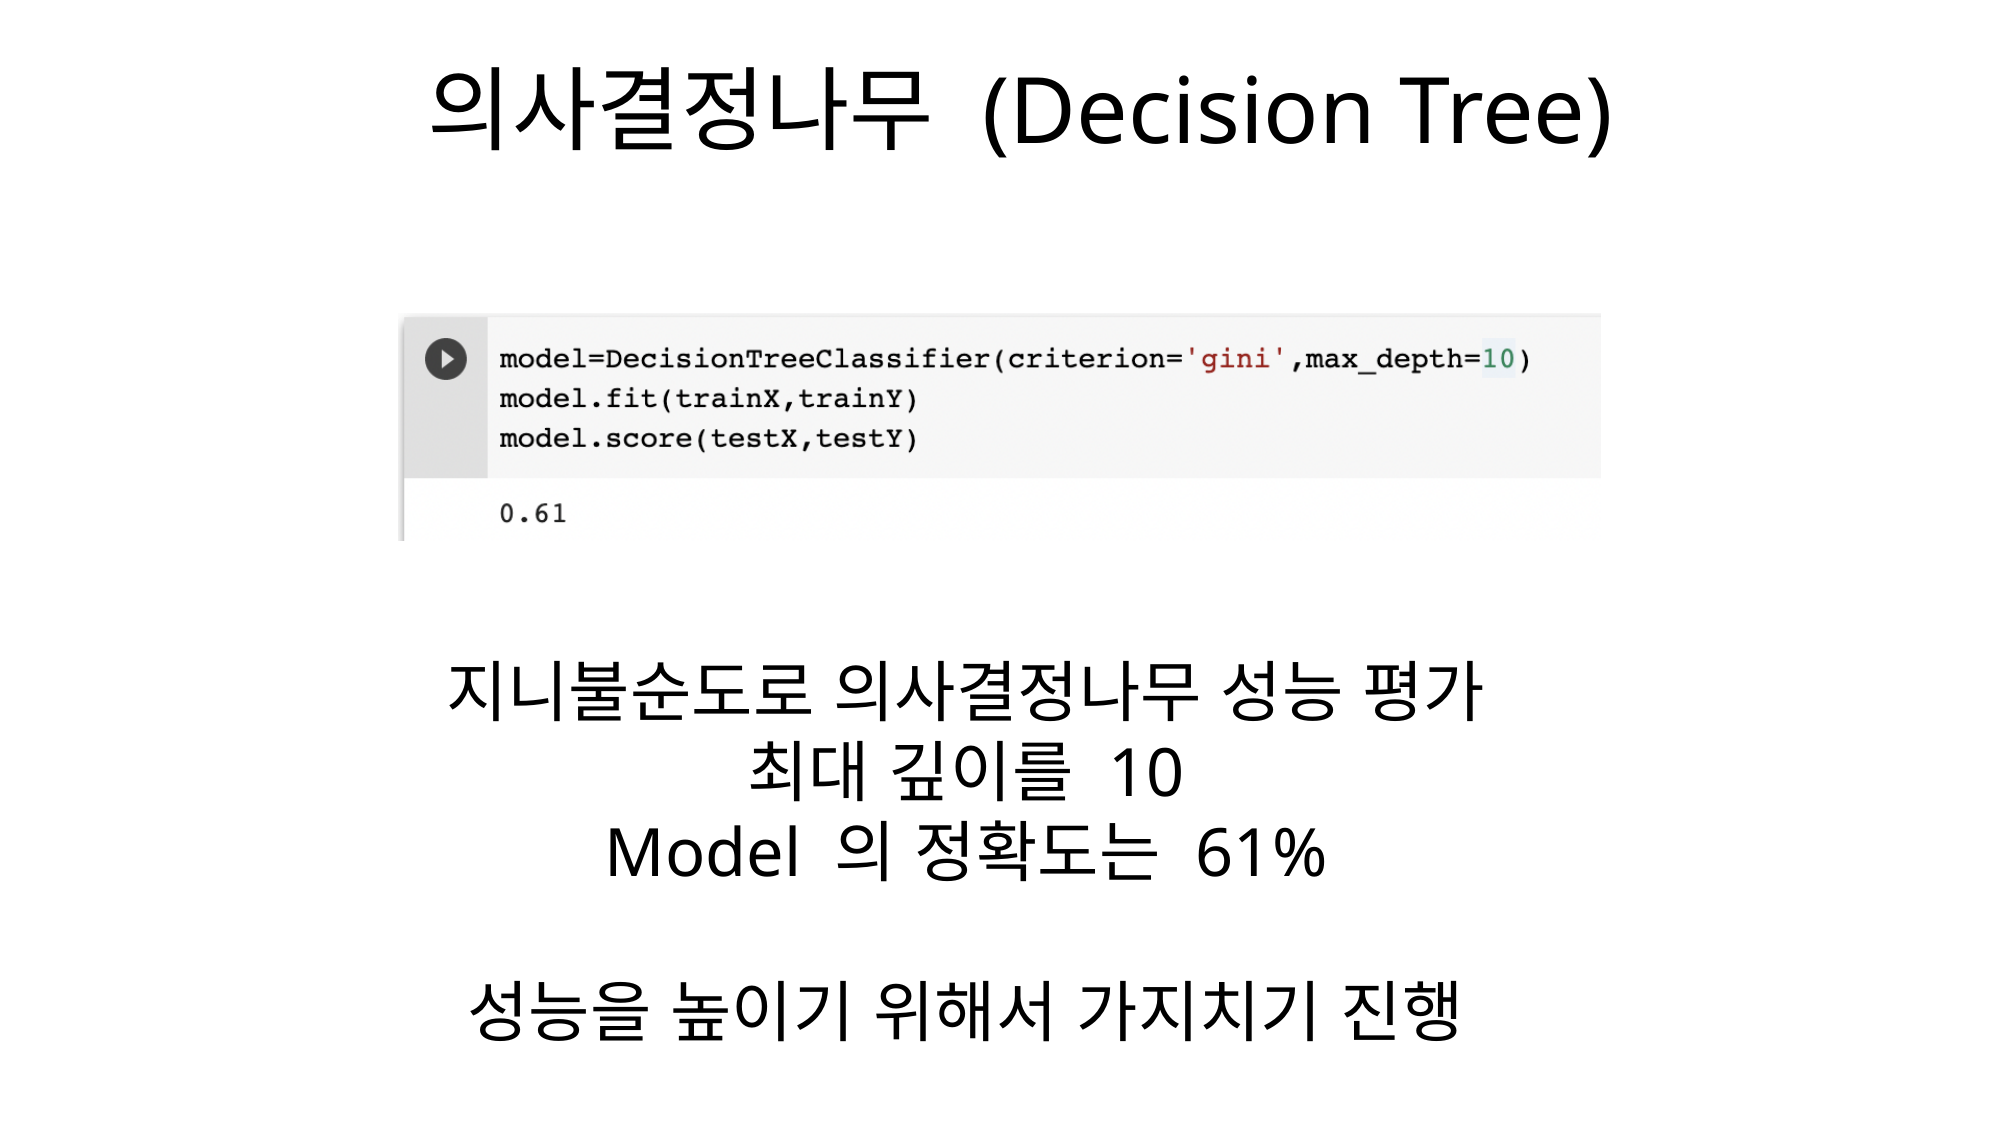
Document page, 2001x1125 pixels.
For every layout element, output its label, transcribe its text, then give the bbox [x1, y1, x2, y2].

text_box 의사결정나무 (Decision Tree) [413, 44, 1632, 170]
text_box 지니불순도로 의사결정나무 성능 평가 최대 깊이를 10 Model 의 정확도는 61% 성능을 높이기 위해서 가지치기 진행 [413, 642, 1520, 1057]
picture [398, 313, 1602, 541]
